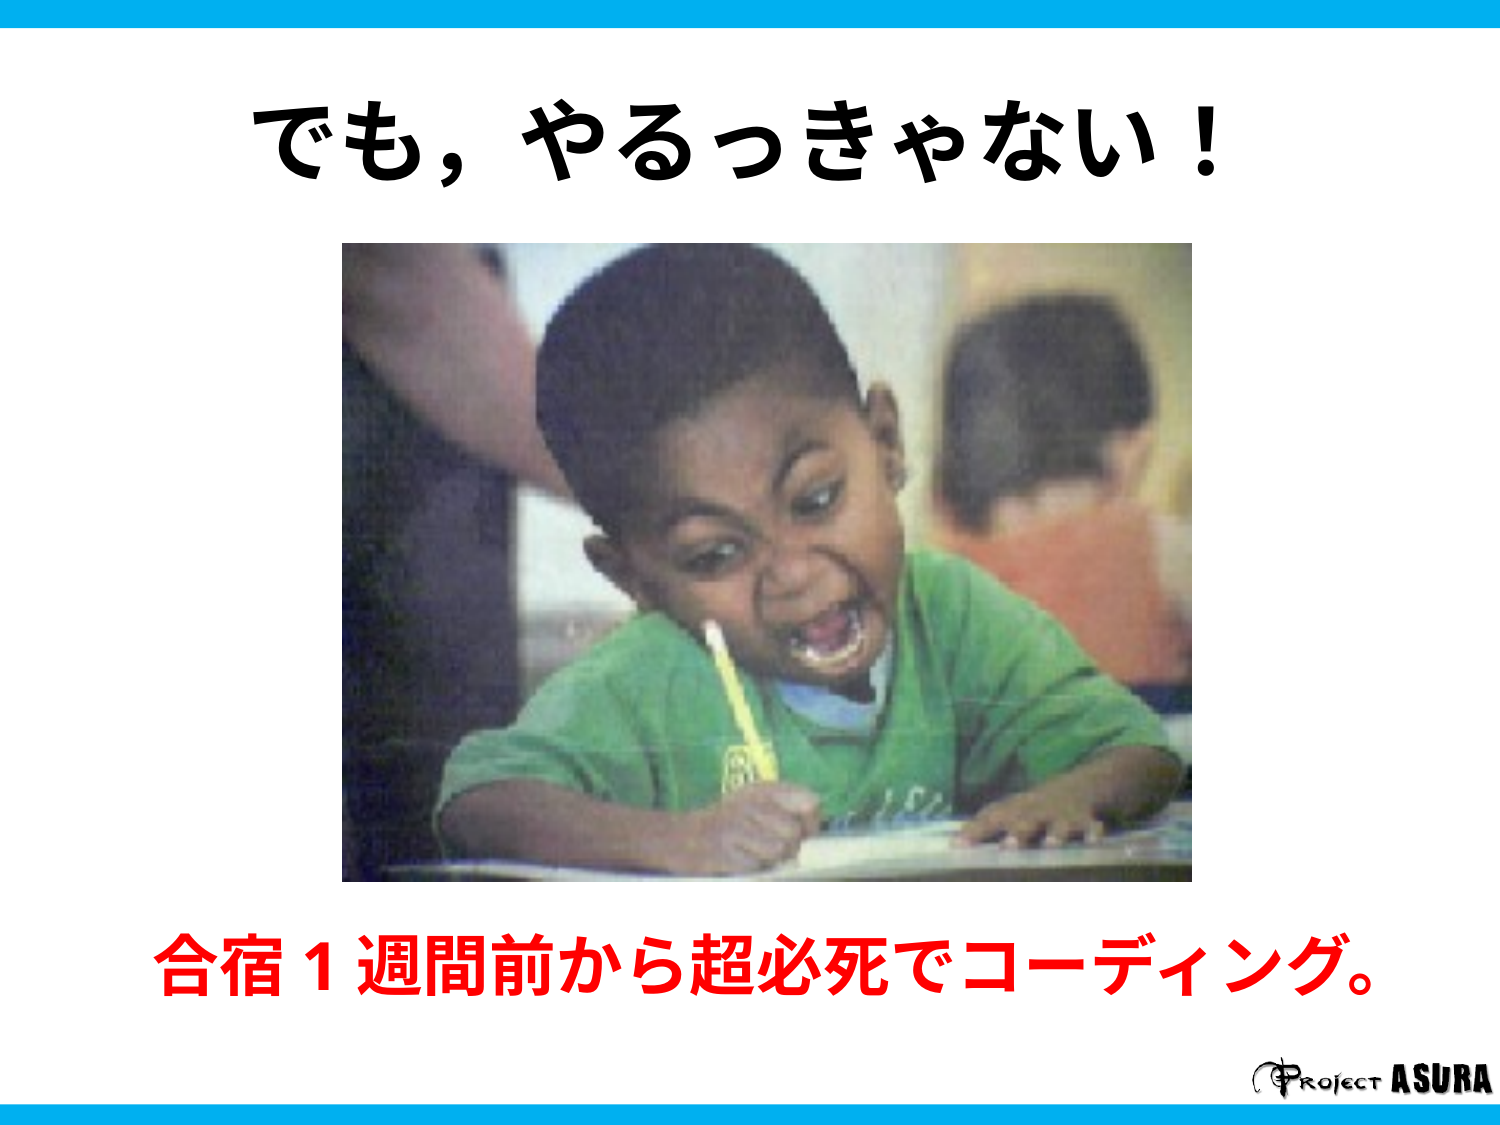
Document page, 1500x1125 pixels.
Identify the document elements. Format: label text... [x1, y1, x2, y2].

text_box 合宿1週間前から超必死でコーディング。 [112, 916, 1388, 1012]
picture [342, 243, 1192, 882]
title でも，やるっきゃない！ [75, 45, 1425, 233]
picture [1244, 1050, 1500, 1103]
